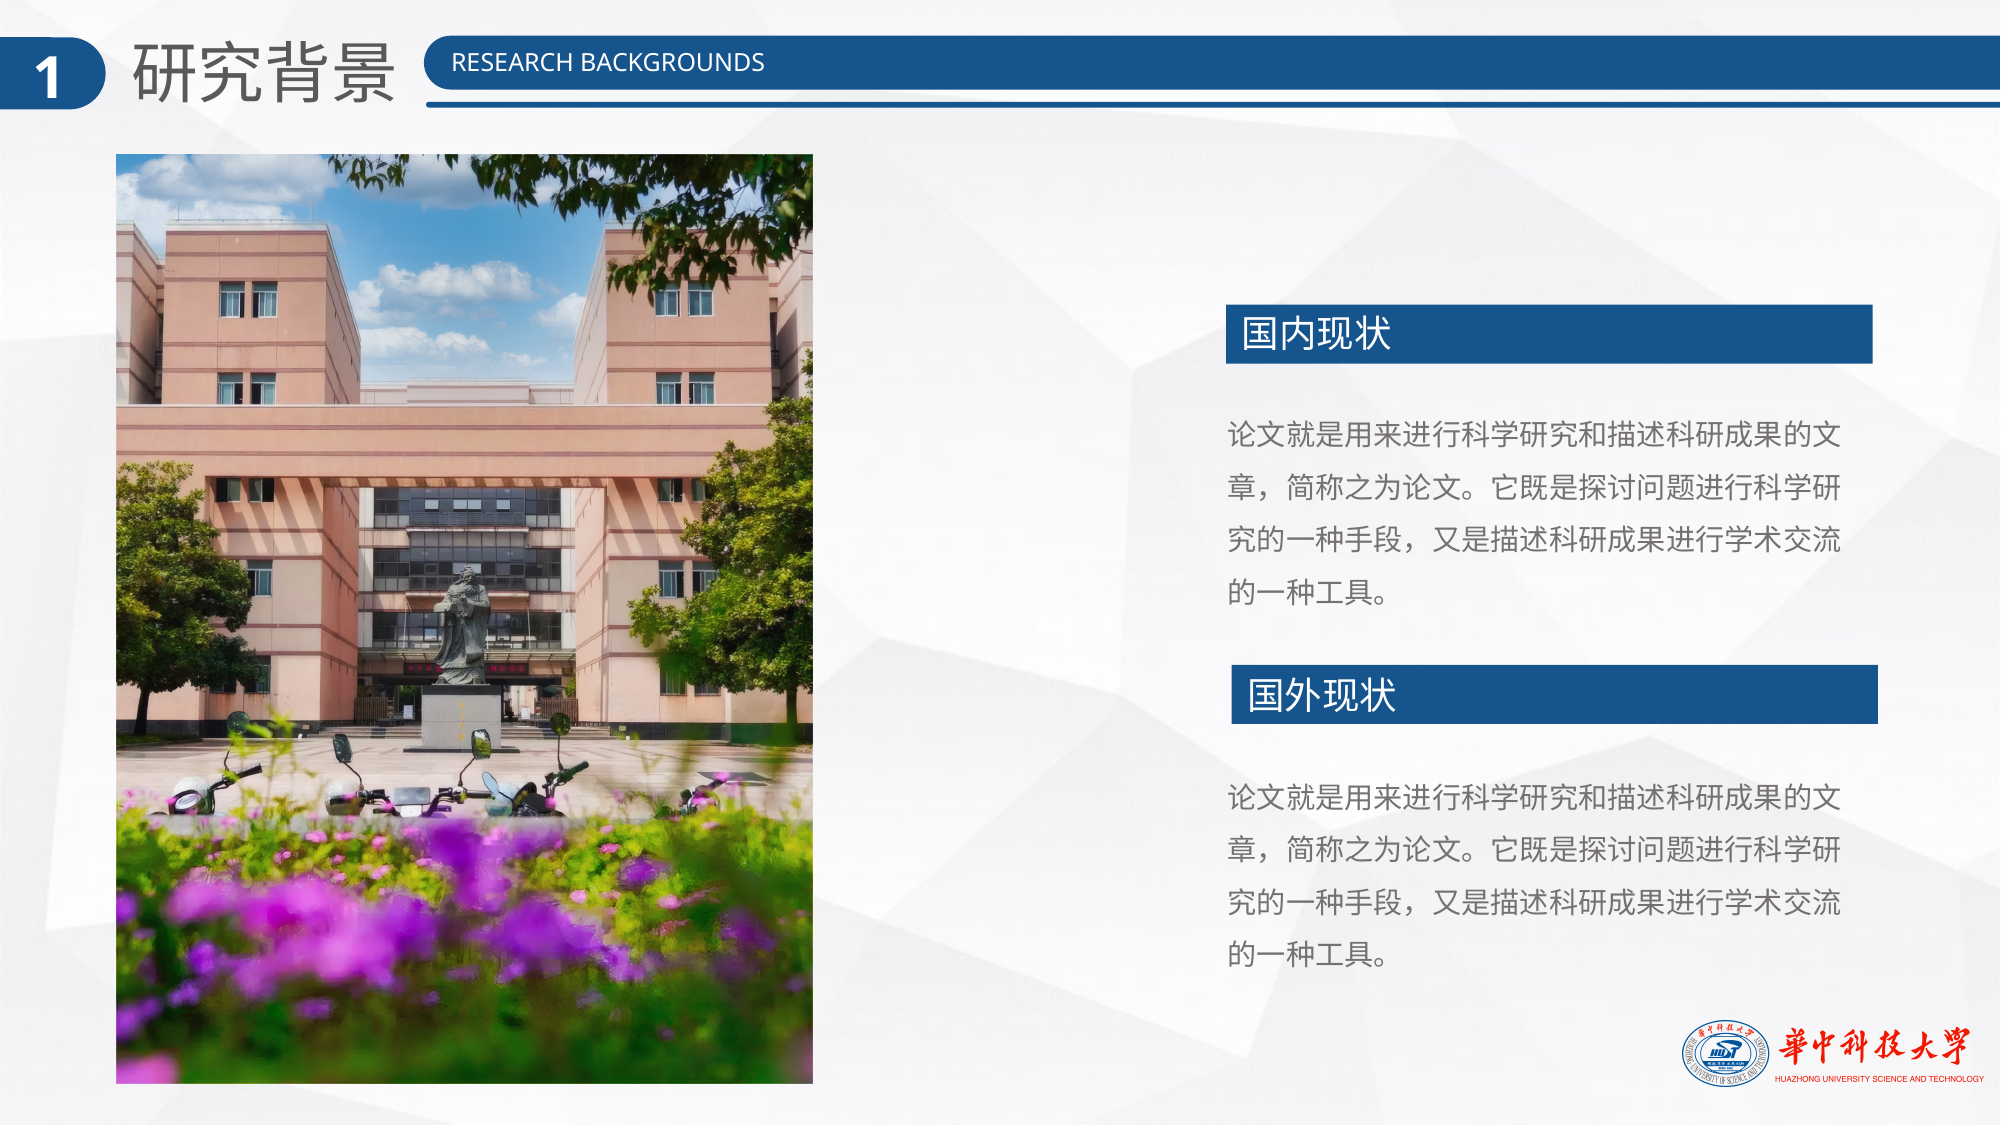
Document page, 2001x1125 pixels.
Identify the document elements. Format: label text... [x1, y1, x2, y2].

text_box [1231, 664, 1878, 726]
text_box 研究背景 [116, 23, 414, 119]
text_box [0, 33, 106, 119]
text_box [1226, 302, 1873, 364]
picture [0, 0, 2001, 1125]
text_box 论文就是用来进行科学研究和描述科研成果的文章，简称之为论文。它既是探讨问题进行科学研究的一种手段，又是描述科研成果进行学术交流的一种工具。 [1212, 754, 1878, 979]
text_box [423, 35, 2000, 108]
text_box 论文就是用来进行科学研究和描述科研成果的文章，简称之为论文。它既是探讨问题进行科学研究的一种手段，又是描述科研成果进行学术交流的一种工具。 [1212, 391, 1878, 617]
